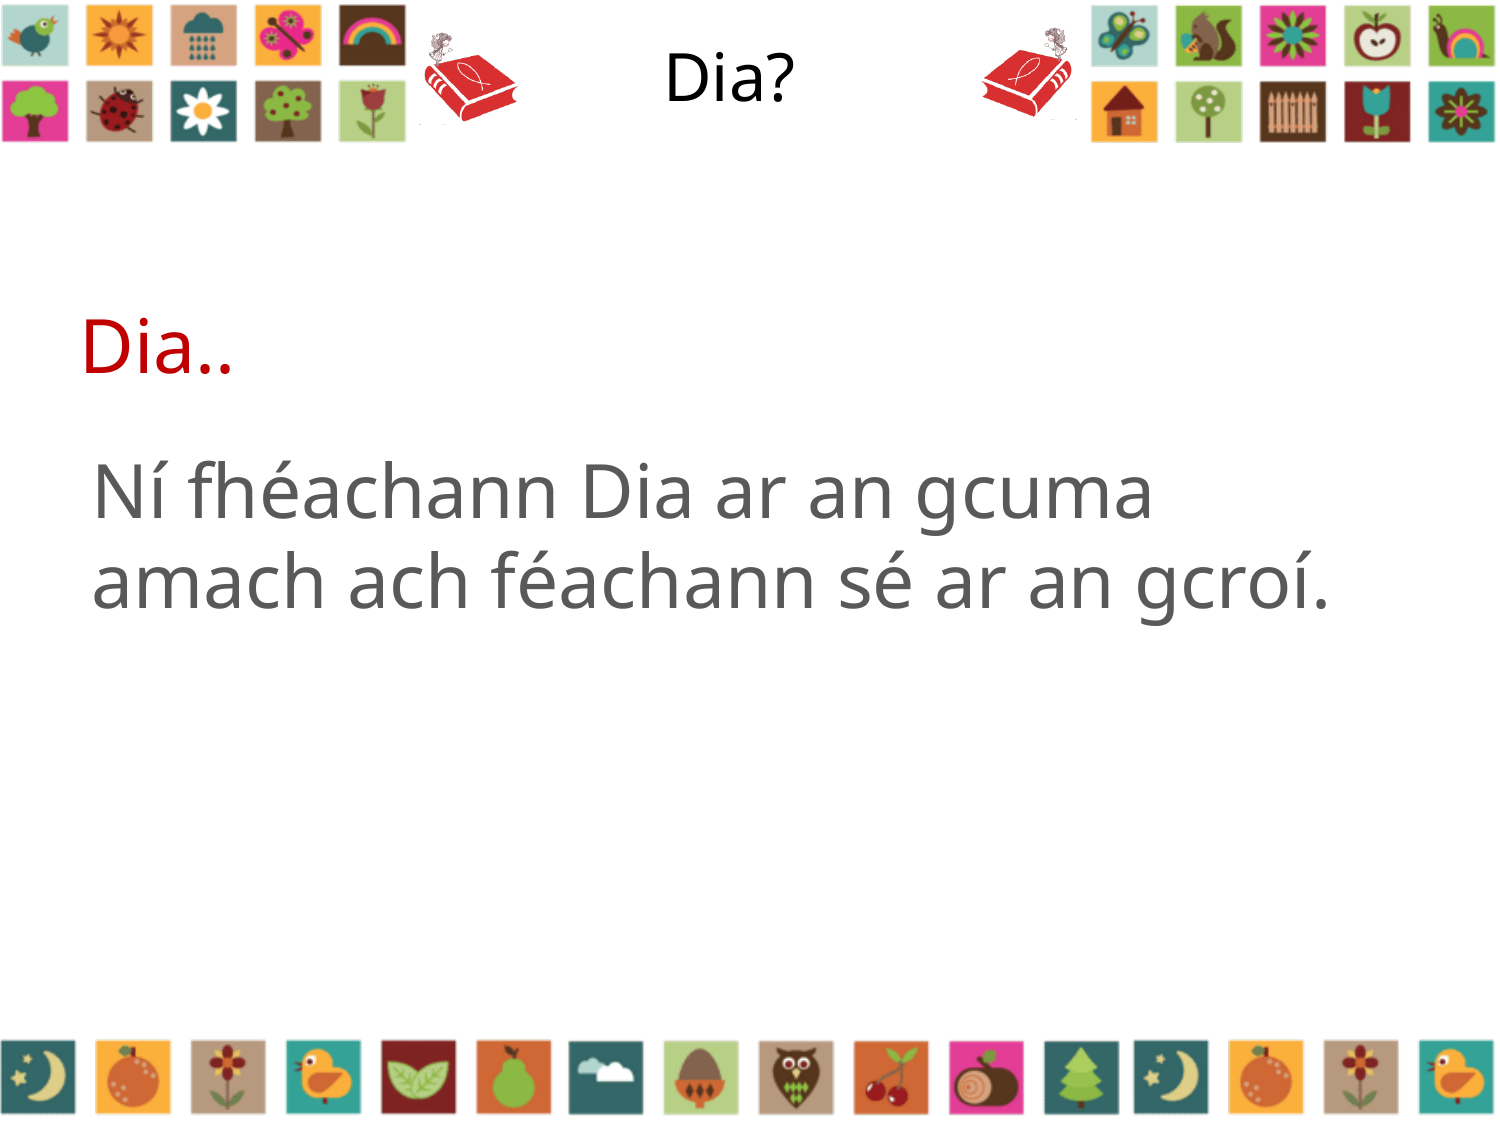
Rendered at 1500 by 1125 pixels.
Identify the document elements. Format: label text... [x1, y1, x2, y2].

text_box Dia.. [64, 290, 1412, 396]
picture [950, 3, 1500, 150]
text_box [0, 1028, 1500, 1118]
picture [0, 3, 550, 150]
text_box Dia? [553, 27, 946, 123]
text_box Ní fhéachann Dia ar an gcuma amach ach féachann sé ar an gcroí. [76, 436, 1424, 632]
